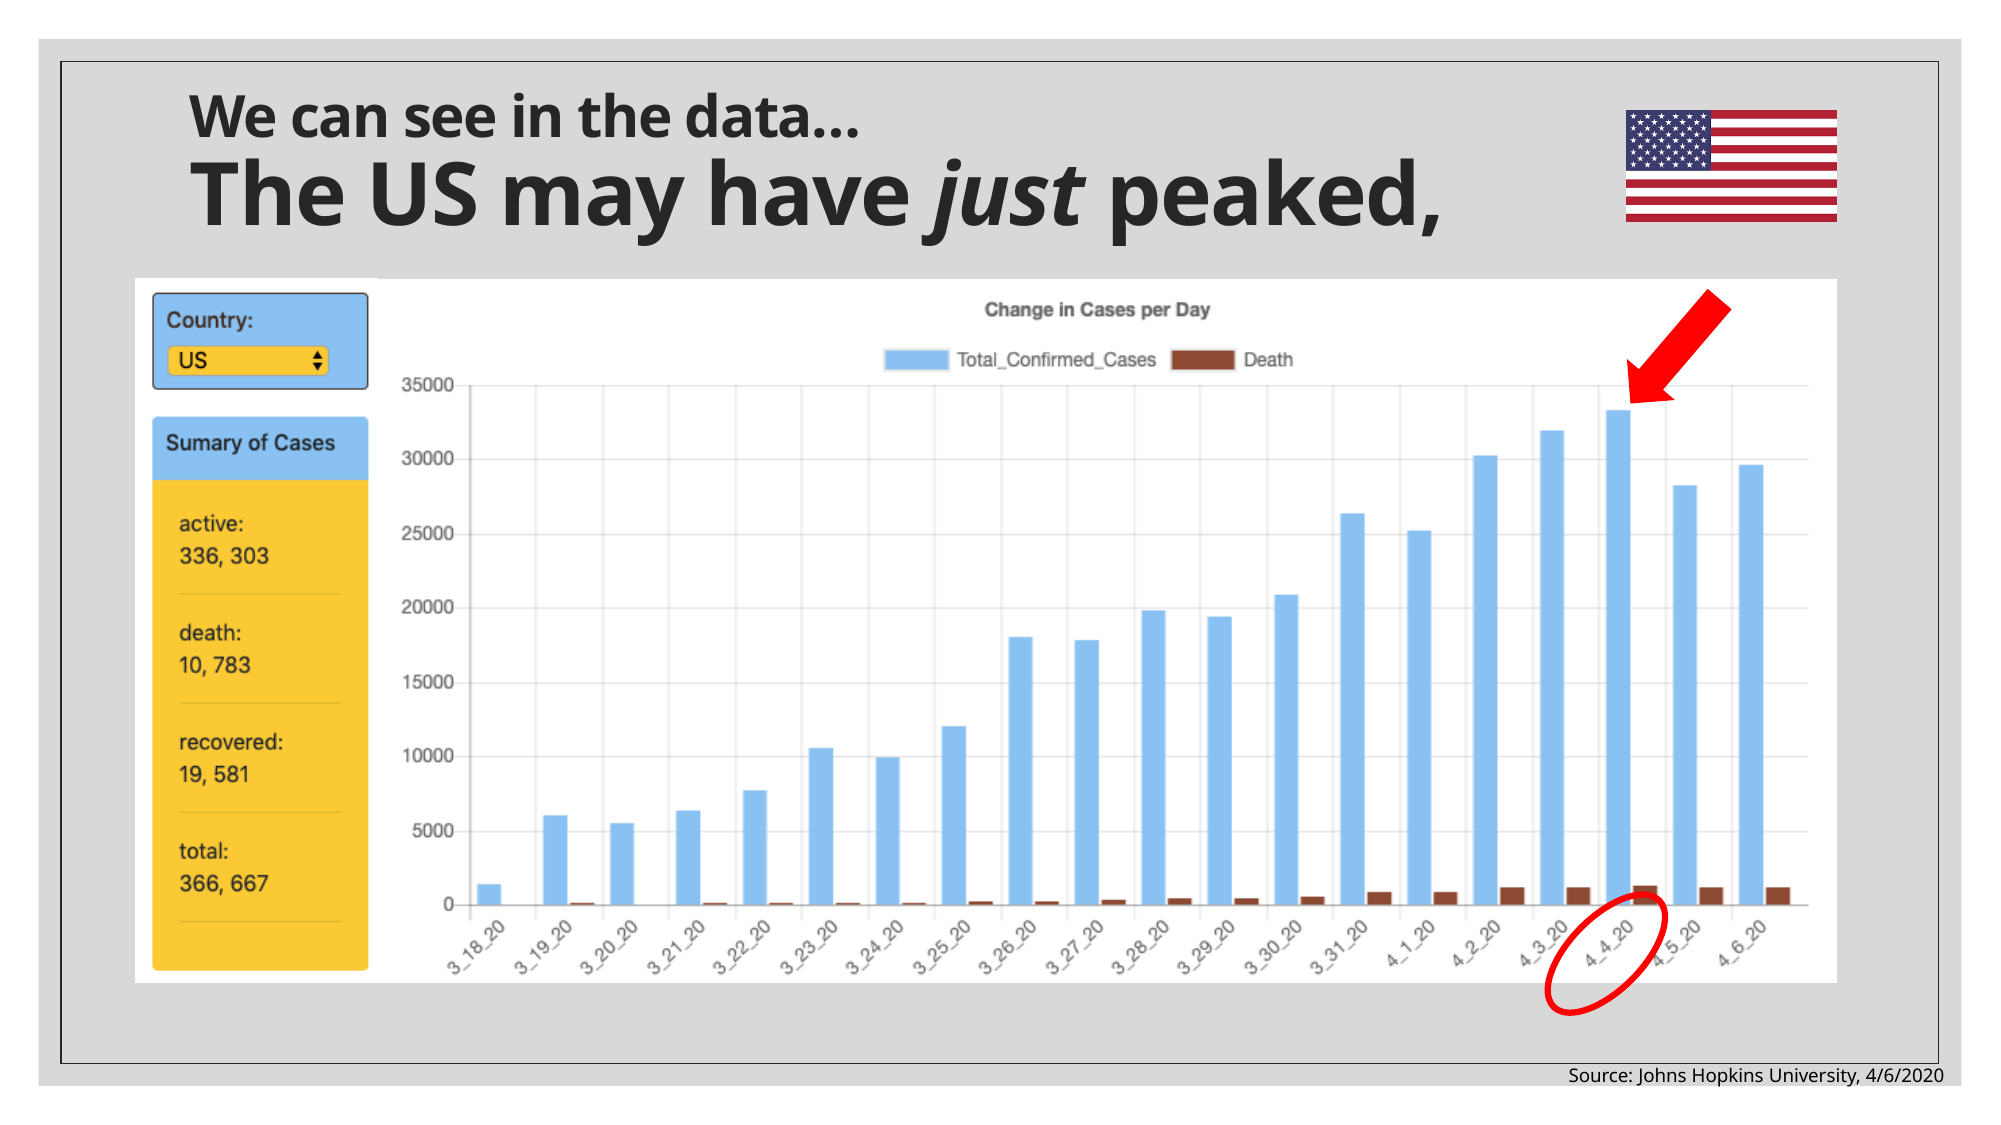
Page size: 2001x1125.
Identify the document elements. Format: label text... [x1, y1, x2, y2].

text_box [1546, 990, 1622, 1014]
picture [135, 278, 1837, 983]
text_box Source: Johns Hopkins University, 4/6/2020 [1553, 1056, 1959, 1094]
picture [1626, 110, 1837, 222]
title We can see in the data… The US may have just peaked, [174, 53, 1825, 275]
